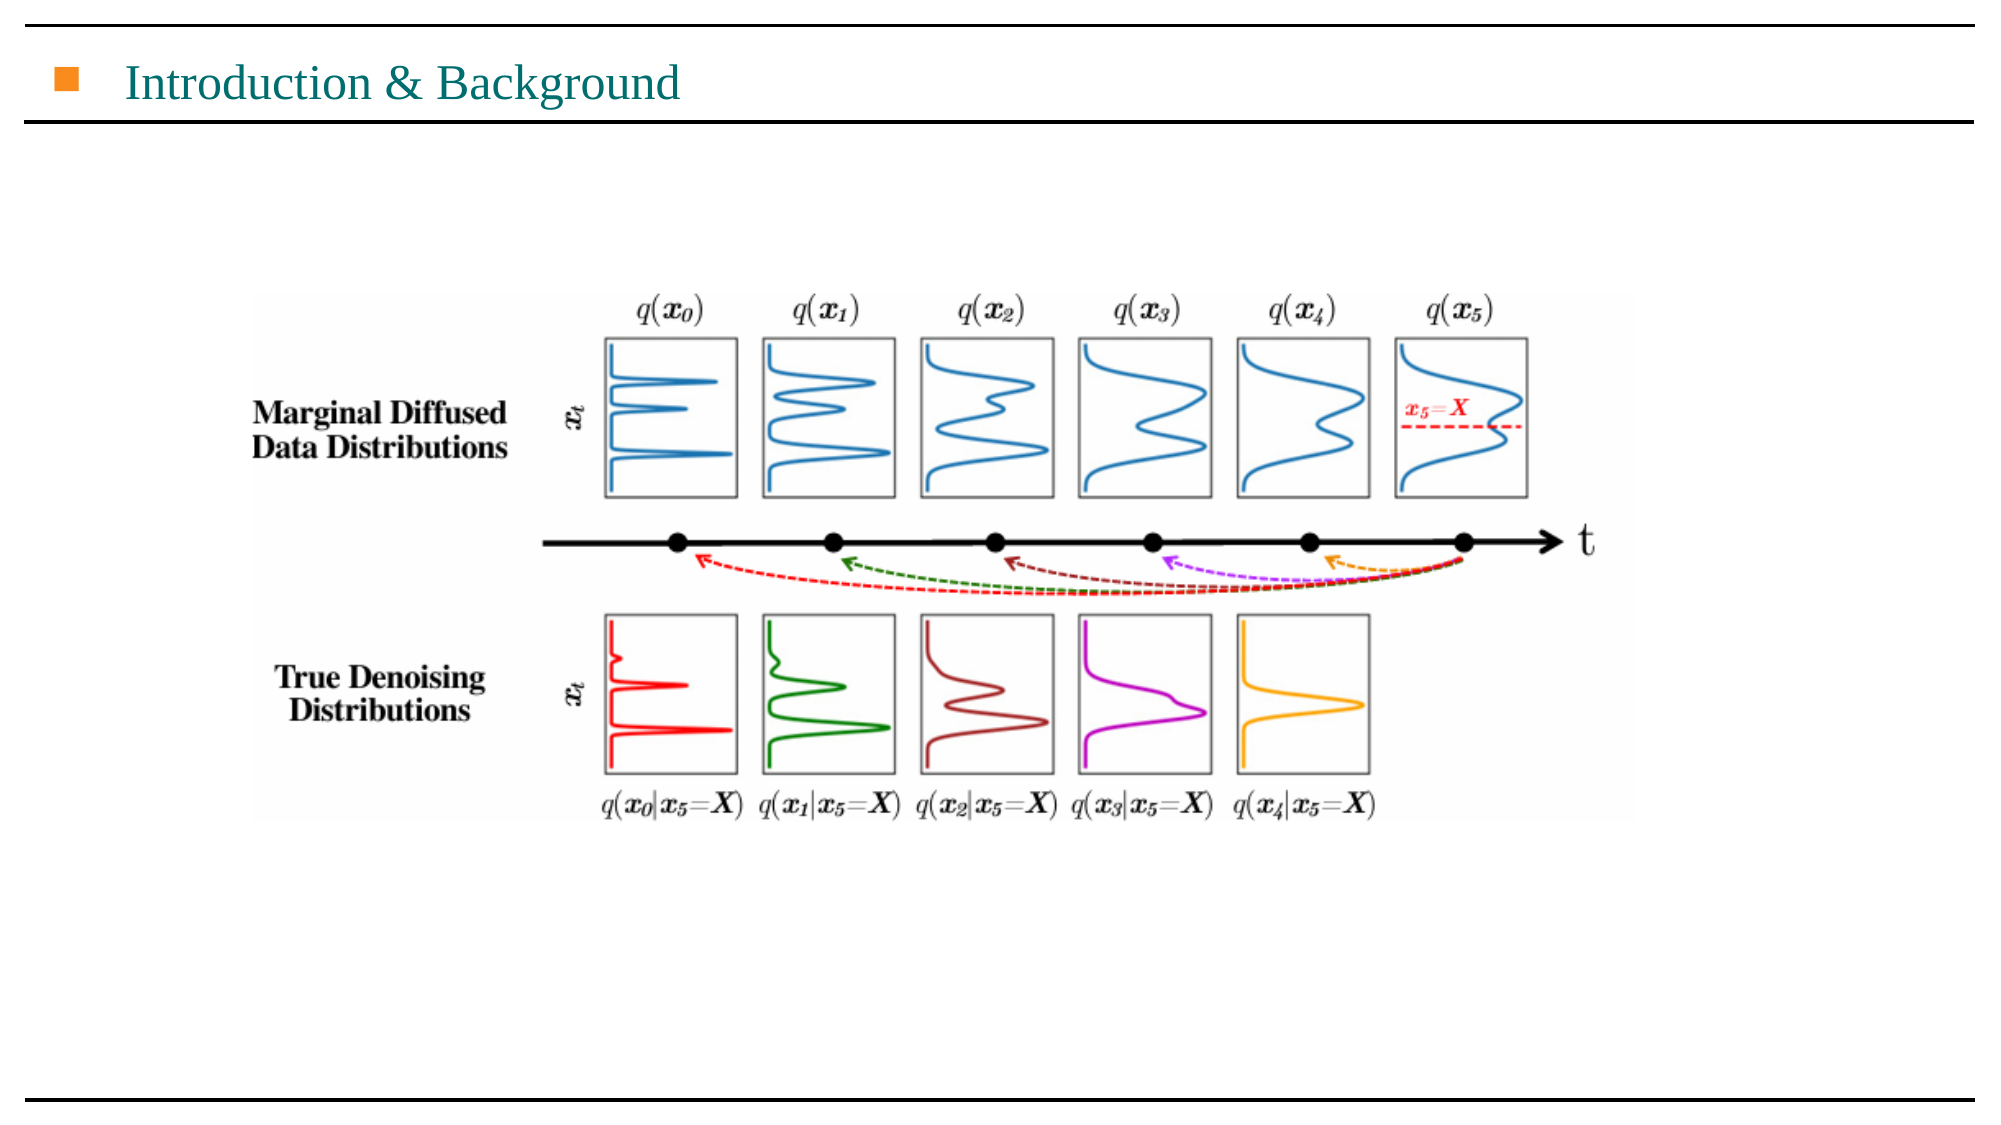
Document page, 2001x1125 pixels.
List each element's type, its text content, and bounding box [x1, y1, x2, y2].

text_box ■ [24, 36, 110, 120]
picture [176, 248, 1662, 841]
text_box Introduction & Background [110, 37, 1975, 121]
